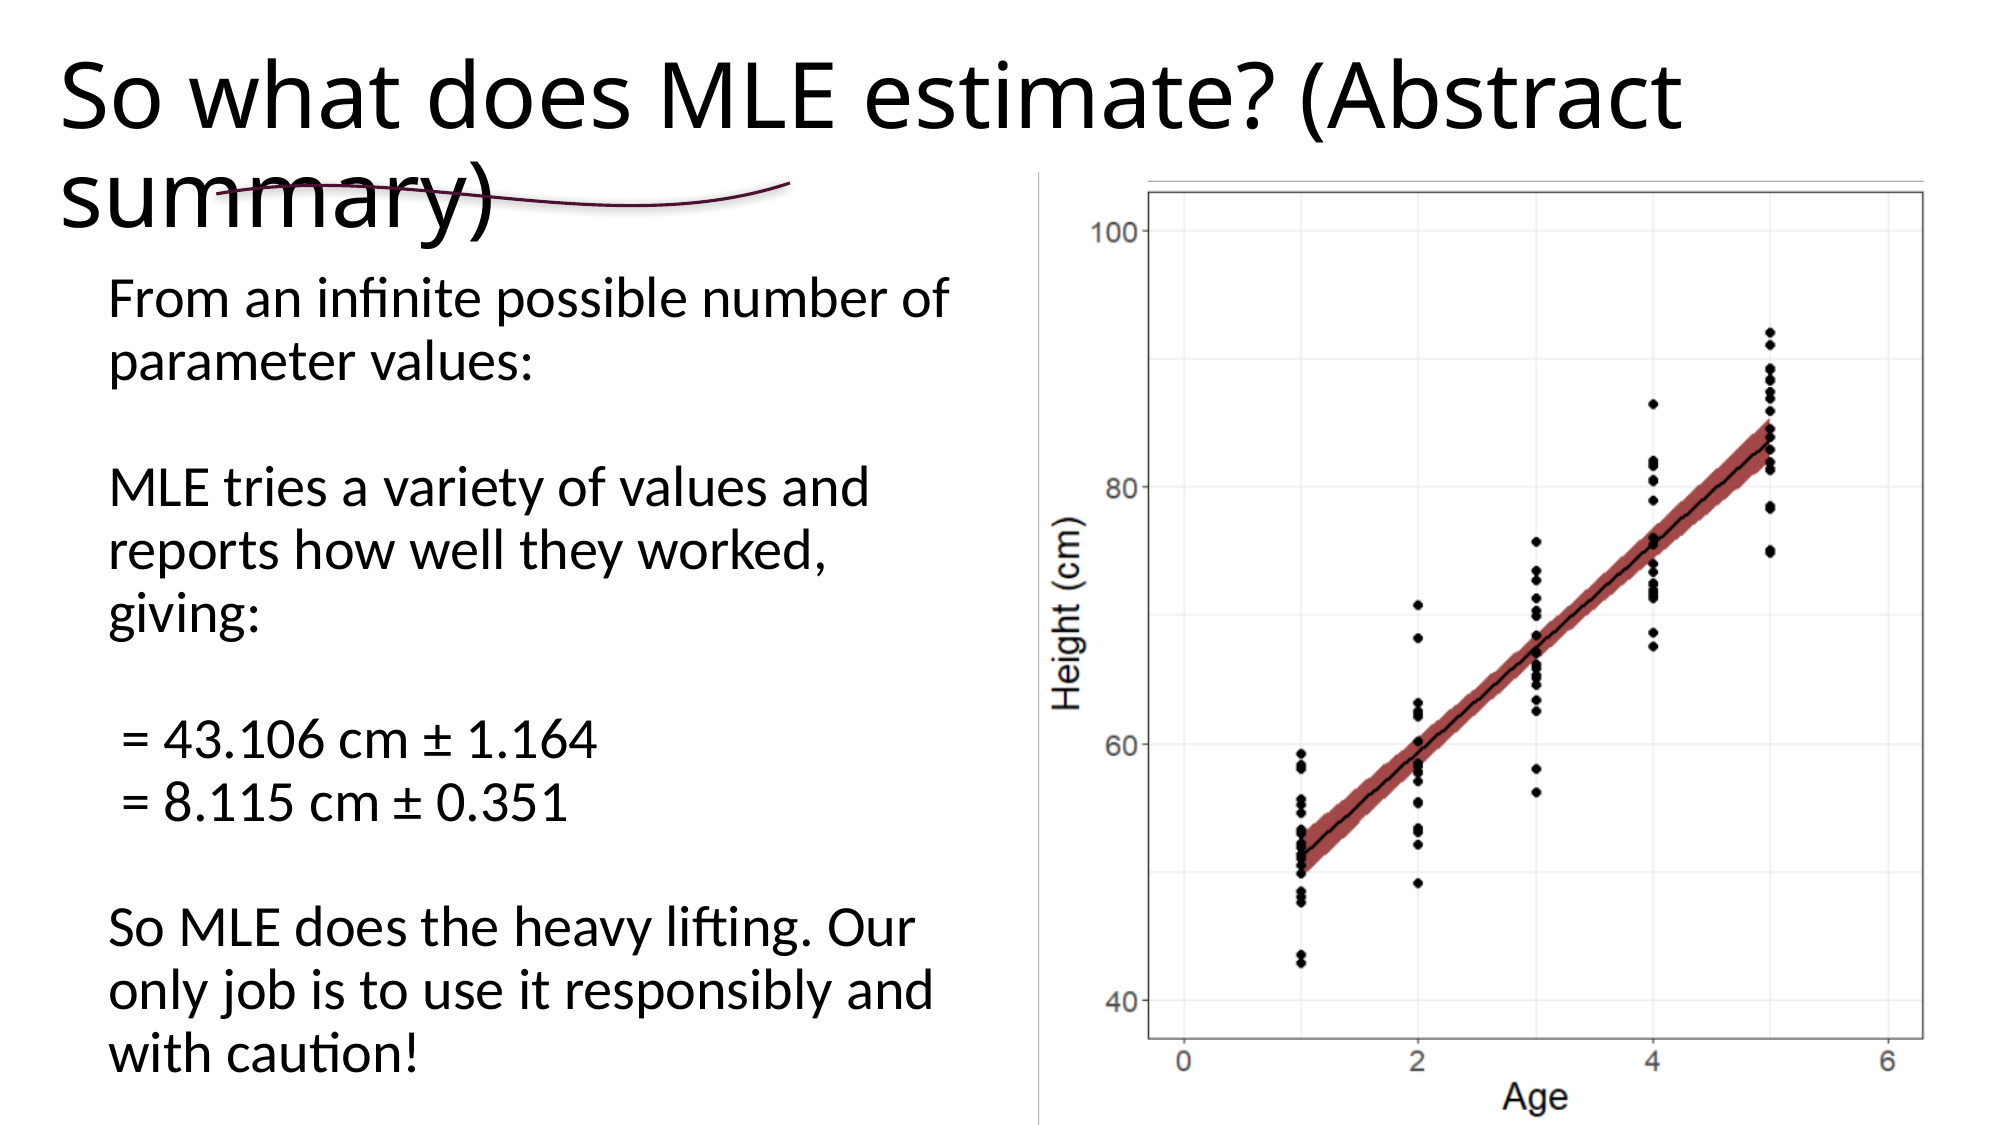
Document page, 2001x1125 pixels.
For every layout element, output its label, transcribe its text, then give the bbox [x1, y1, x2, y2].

title So what does MLE estimate? (Abstract summary) [44, 34, 1909, 160]
text_box [216, 182, 790, 206]
picture [1037, 172, 1932, 1125]
